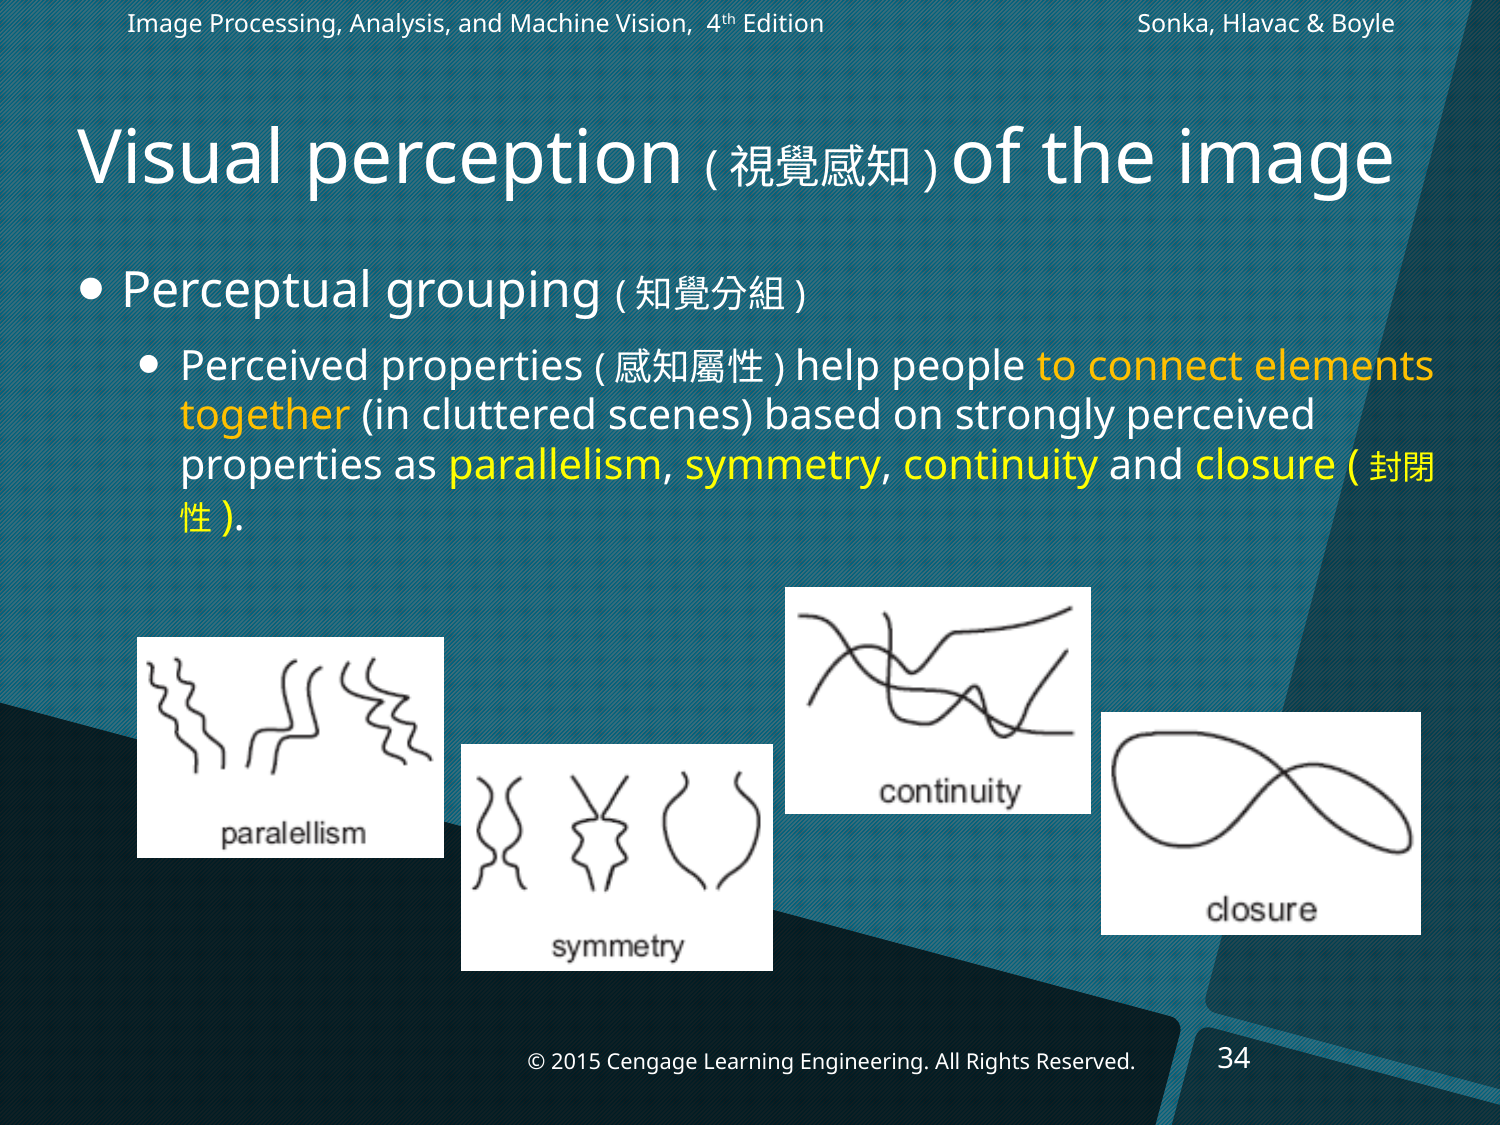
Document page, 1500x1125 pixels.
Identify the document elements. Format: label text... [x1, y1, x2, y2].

picture [785, 588, 1091, 814]
slide_number 34 [1202, 1024, 1463, 1094]
picture [461, 744, 774, 972]
footer © 2015 Cengage Learning Engineering. All Rights Reserved. [512, 1032, 1163, 1093]
picture [136, 638, 445, 859]
text_box Image Processing, Analysis, and Machine Vision, 4th Edition Sonka, Hlavac & Boyle [112, 0, 1413, 45]
title Visual perception (視覺感知) of the image [62, 82, 1463, 225]
list Perceptual grouping (知覺分組) Perceived properties (感知屬性) help people to connect elements together (in cluttered scenes) based on strongly perceived properties as parallelism, symmetry, continuity and closure (封閉性). [62, 249, 1463, 1007]
picture [1102, 712, 1421, 935]
